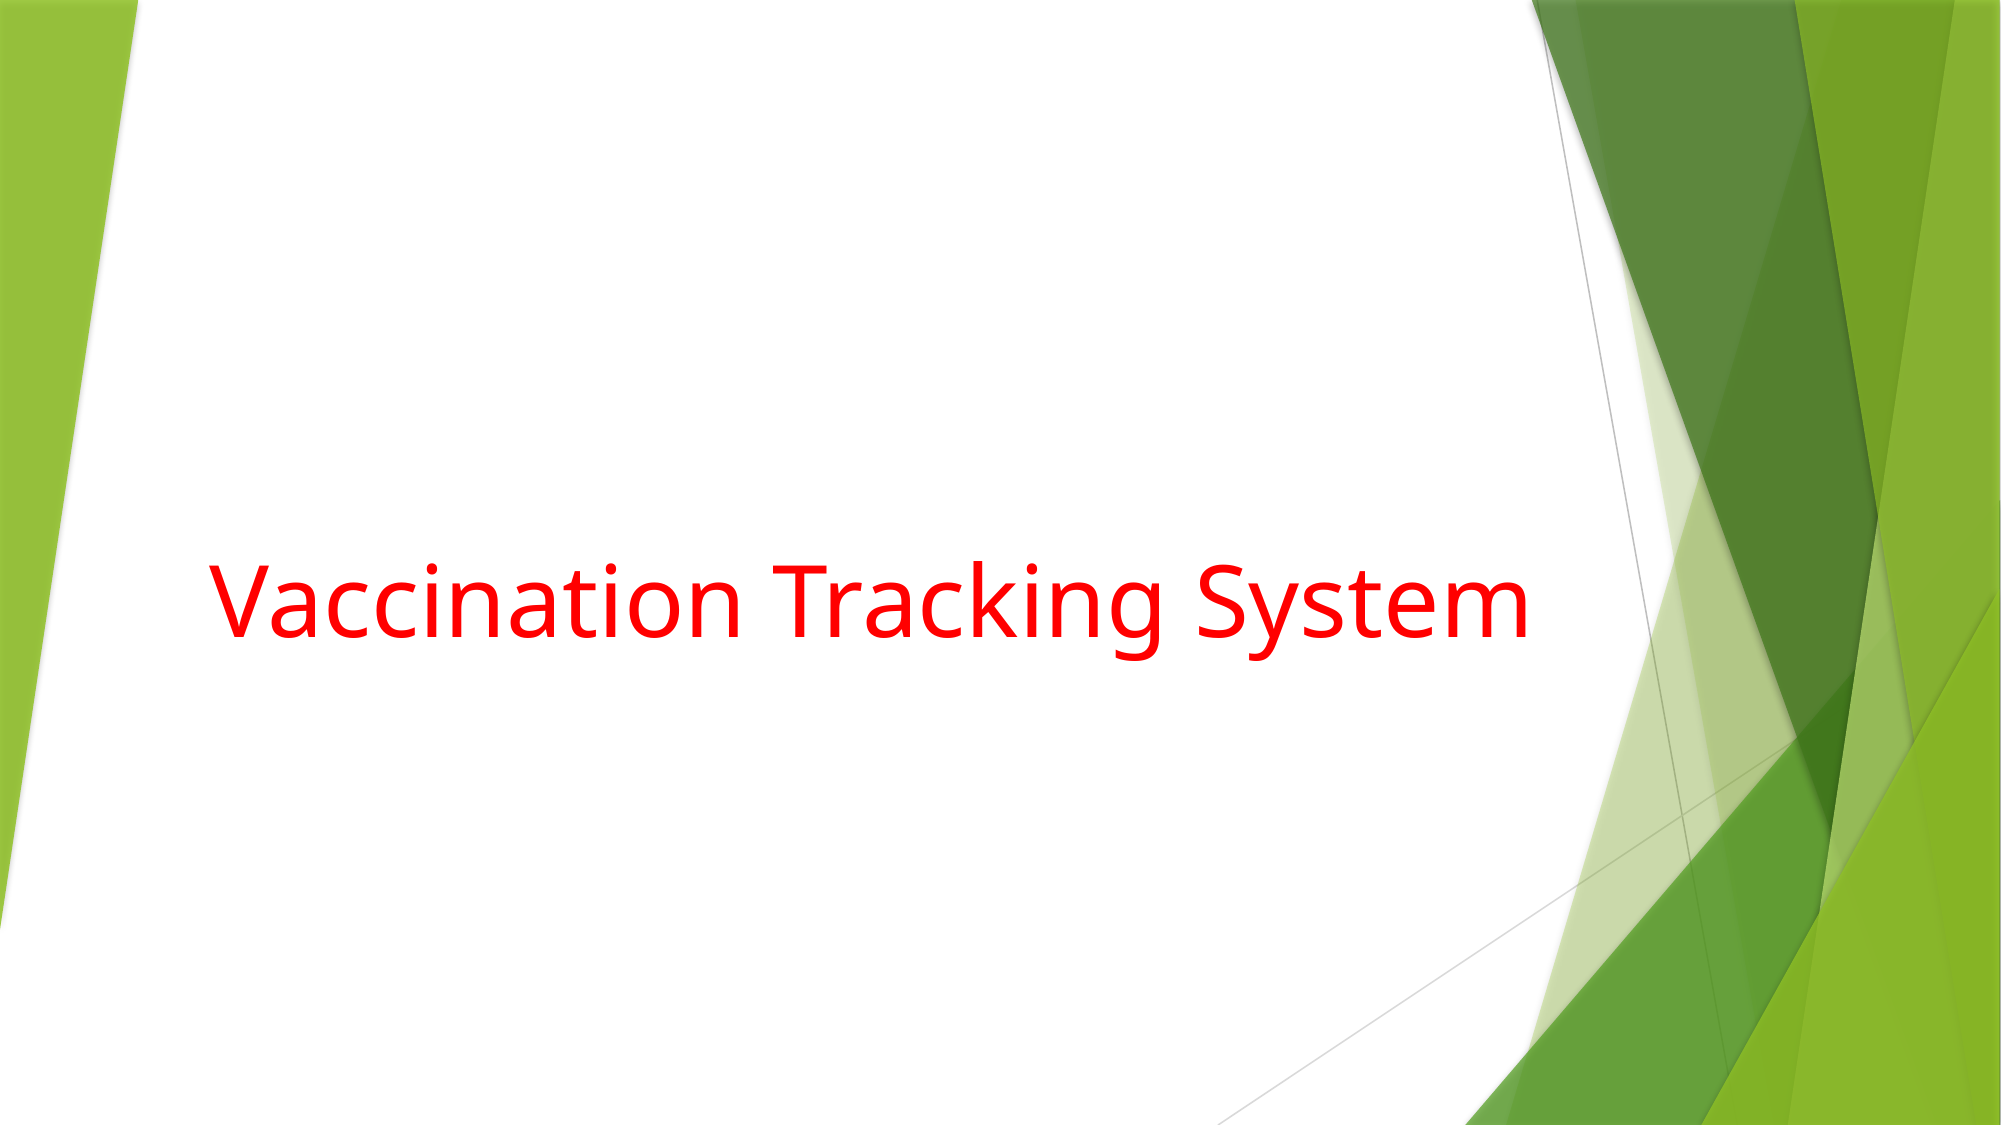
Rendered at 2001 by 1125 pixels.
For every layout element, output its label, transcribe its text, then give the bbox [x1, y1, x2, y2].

title Vaccination Tracking System [129, 421, 1551, 775]
